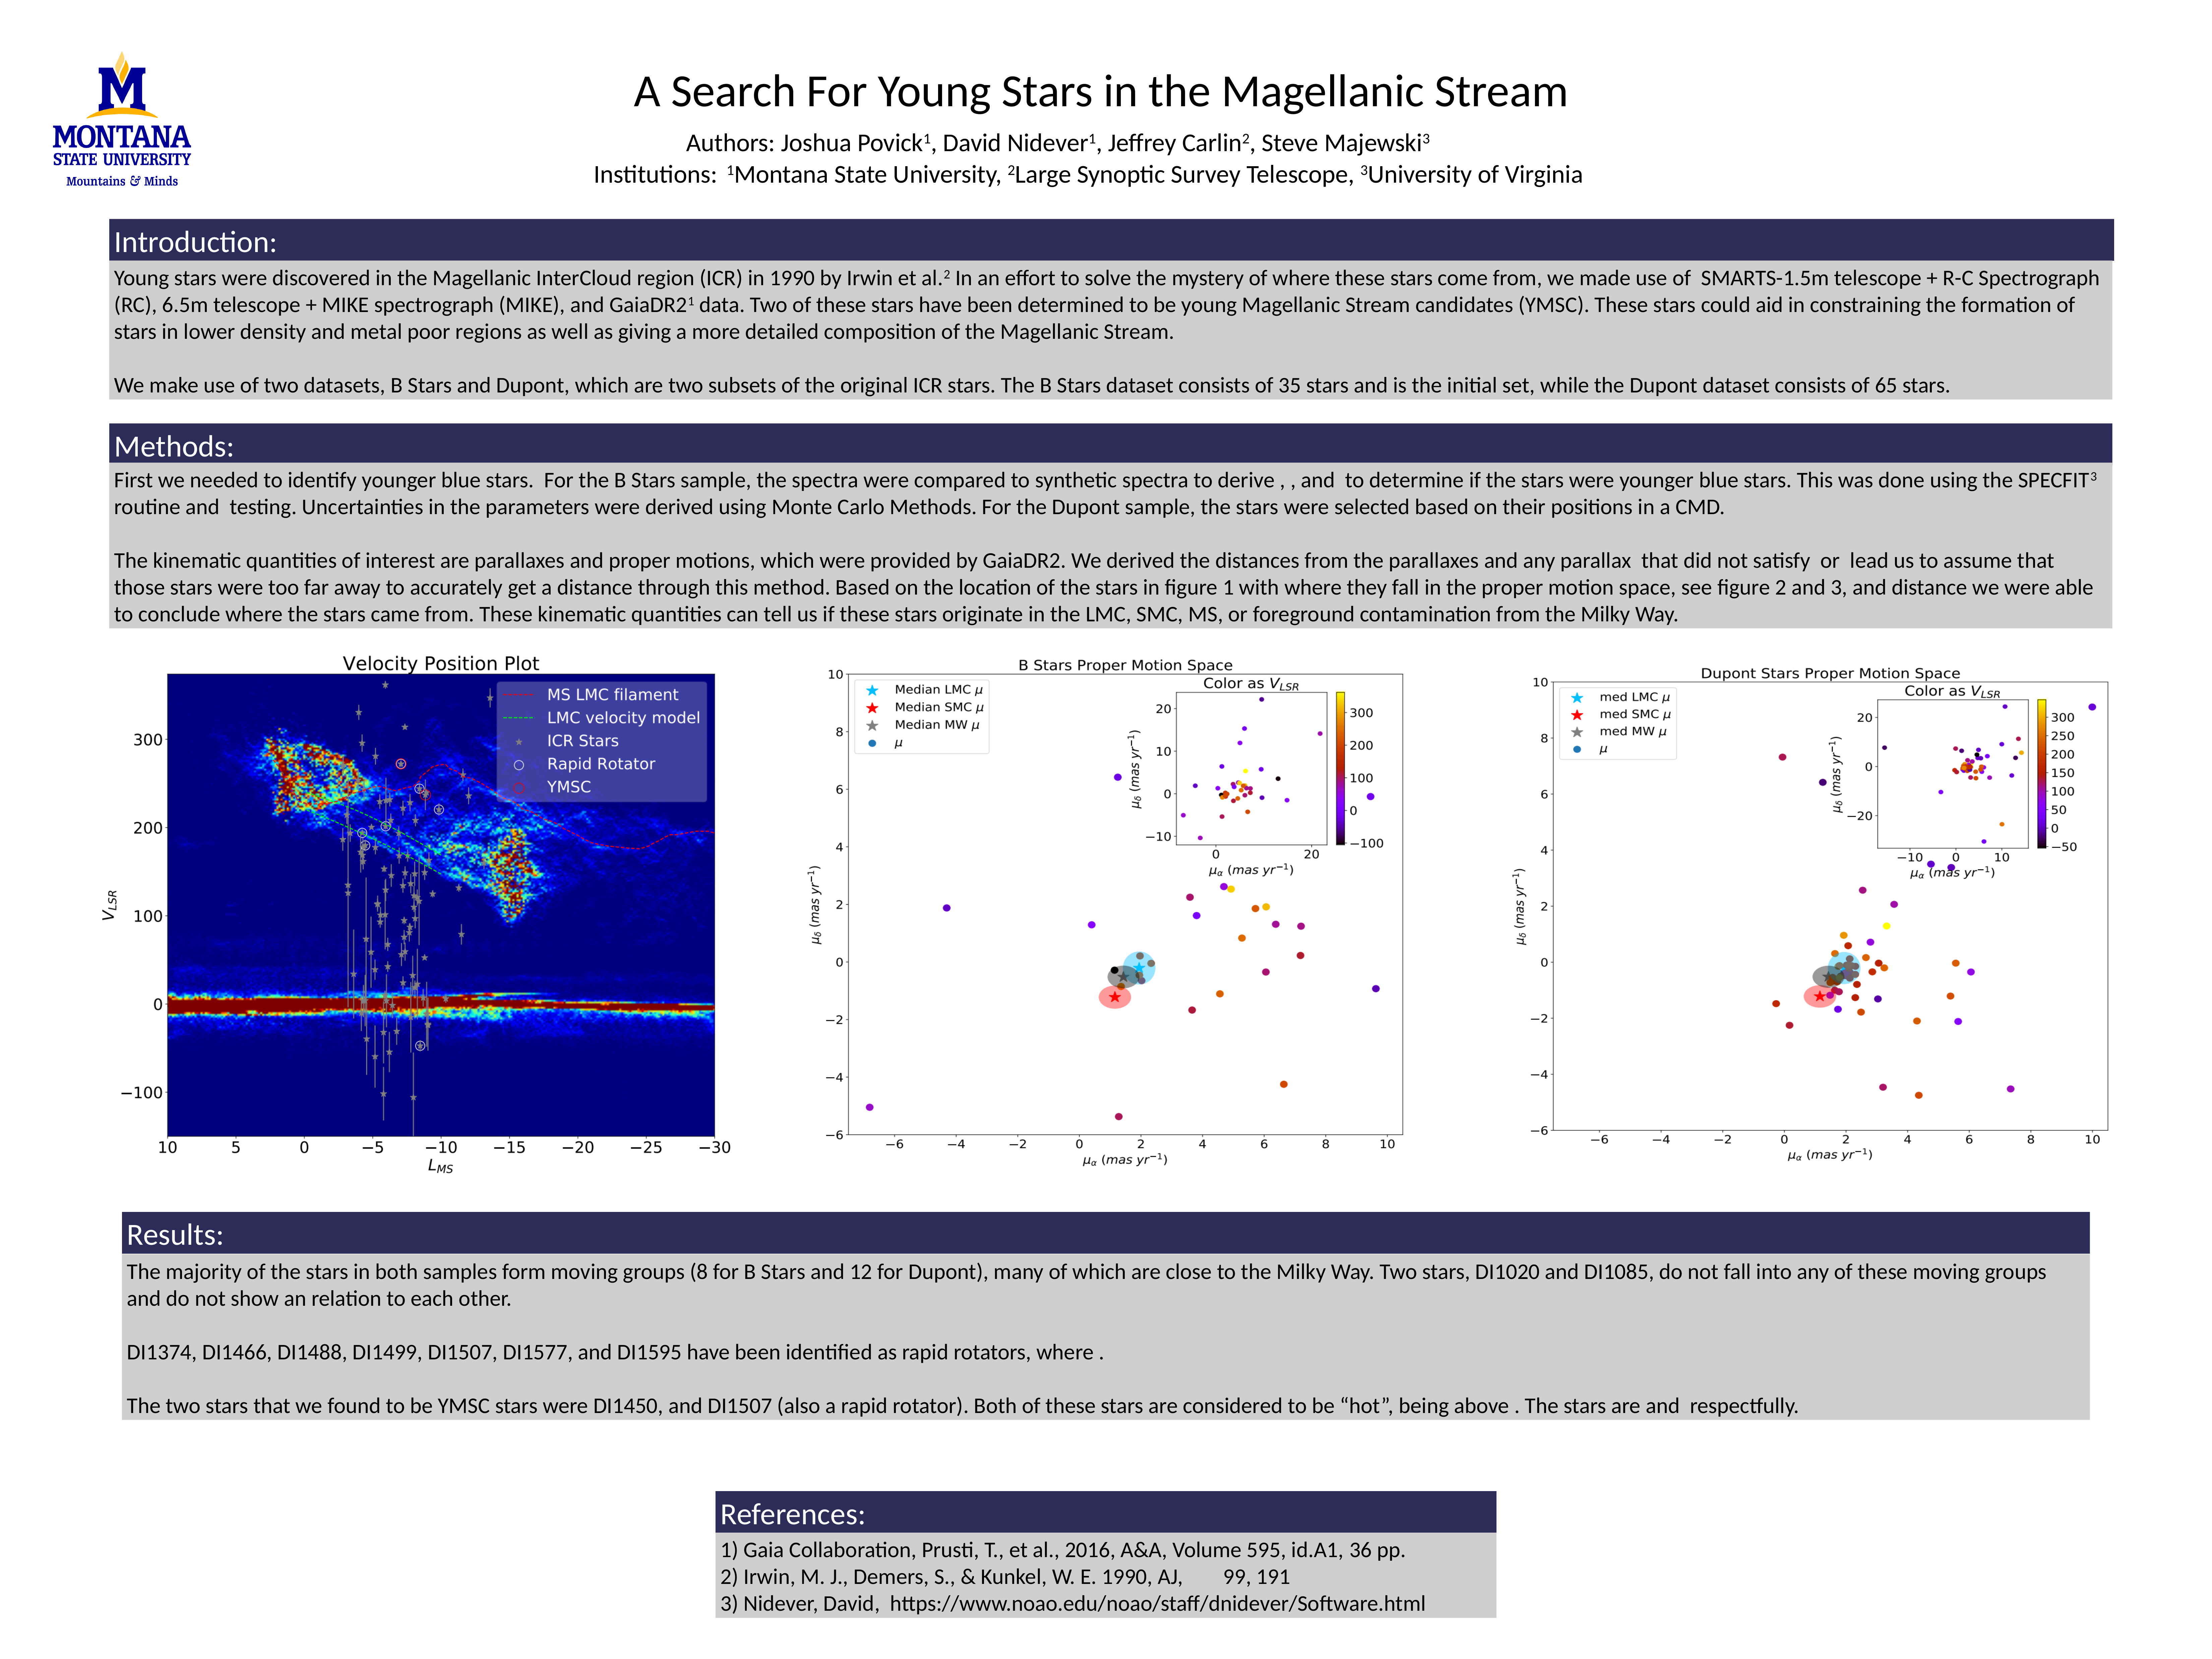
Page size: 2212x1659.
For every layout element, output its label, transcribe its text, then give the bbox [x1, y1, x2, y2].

picture [1508, 663, 2114, 1165]
text_box Authors: Joshua Povick1, David Nidever1, Jeffrey Carlin2, Steve Majewski3 [681, 123, 1531, 155]
picture [53, 51, 191, 186]
text_box References: [715, 1491, 1497, 1532]
text_box Methods: [109, 423, 2112, 463]
text_box 1) Gaia Collaboration, Prusti, T., et al., 2016, A&A, Volume 595, id.A1, 36 pp. 2) Irwin, M. J., Demers, S., & Kunkel, W. E. 1990, AJ, 99, 191 3) Nidever, David, https://www.noao.edu/noao/staff/dnidever/Software.html [715, 1532, 1497, 1618]
text_box Institutions: 1Montana State University, 2Large Synoptic Survey Telescope, 3University of Virginia [589, 155, 1623, 191]
text_box Introduction: [109, 219, 2114, 261]
picture [802, 655, 1409, 1171]
text_box A Search For Young Stars in the Magellanic Stream [629, 58, 1583, 118]
text_box Young stars were discovered in the Magellanic InterCloud region (ICR) in 1990 by Irwin et al.2 In an effort to solve the mystery of where these stars come from, we made use of SMARTS-1.5m telescope + R-C Spectrograph (RC), 6.5m telescope + MIKE spectrograph (MIKE), and GaiaDR21 data. Two of these stars have been determined to be young Magellanic Stream candidates (YMSC). These stars could aid in constraining the formation of stars in lower density and metal poor regions as well as giving a more detailed composition of the Magellanic Stream. We make use of two datasets, B Stars and Dupont, which are two subsets of the original ICR stars. The B Stars dataset consists of 35 stars and is the initial set, while the Dupont dataset consists of 65 stars. [109, 260, 2112, 400]
text_box Results: [122, 1212, 2090, 1254]
picture [98, 651, 736, 1178]
